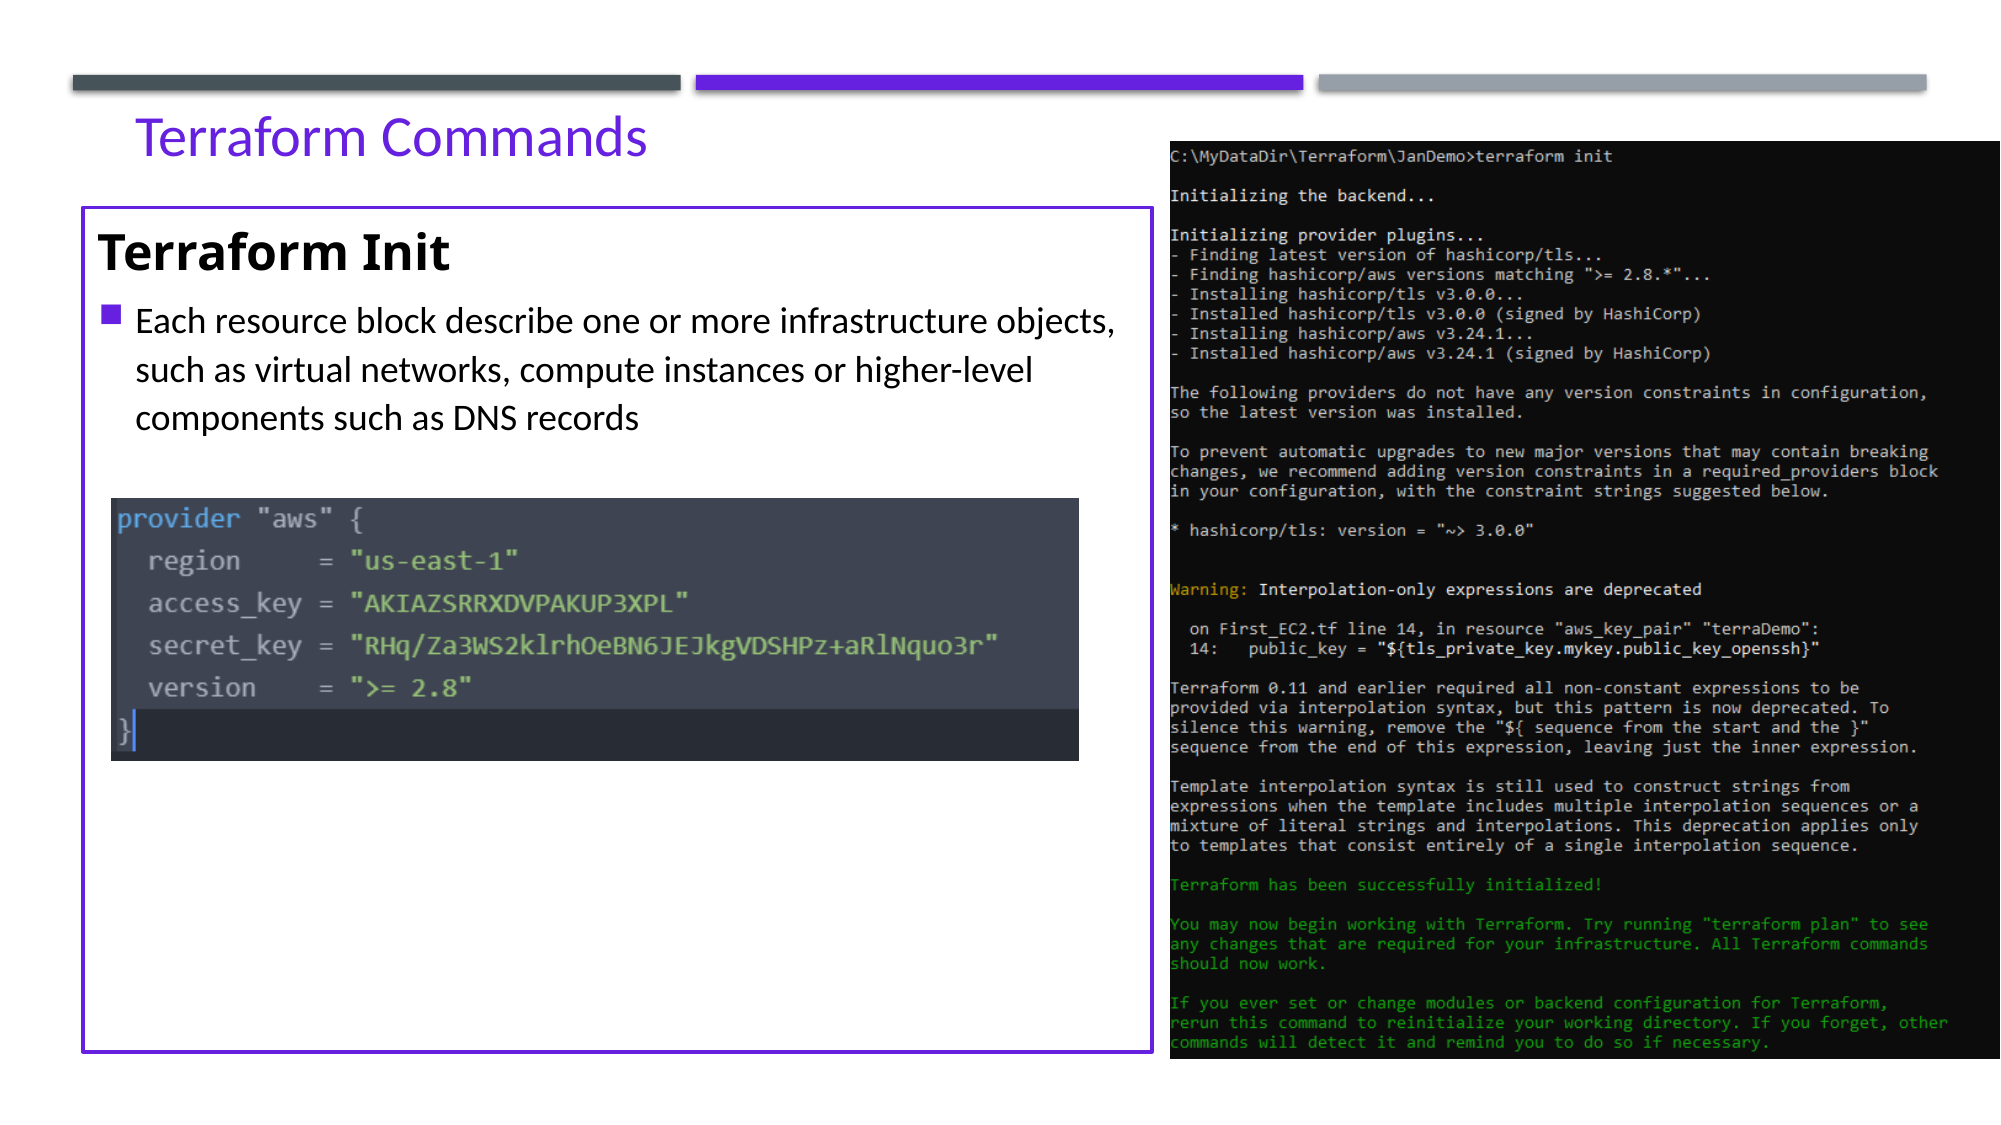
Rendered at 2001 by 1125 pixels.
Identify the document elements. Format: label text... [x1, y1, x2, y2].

picture [111, 497, 1080, 762]
list Terraform Init Each resource block describe one or more infrastructure objects, such as virtual networks, compute instances or higher-level components such as DNS records [81, 206, 1154, 1054]
picture [1170, 140, 2000, 1060]
title Terraform Commands [82, 106, 1096, 176]
